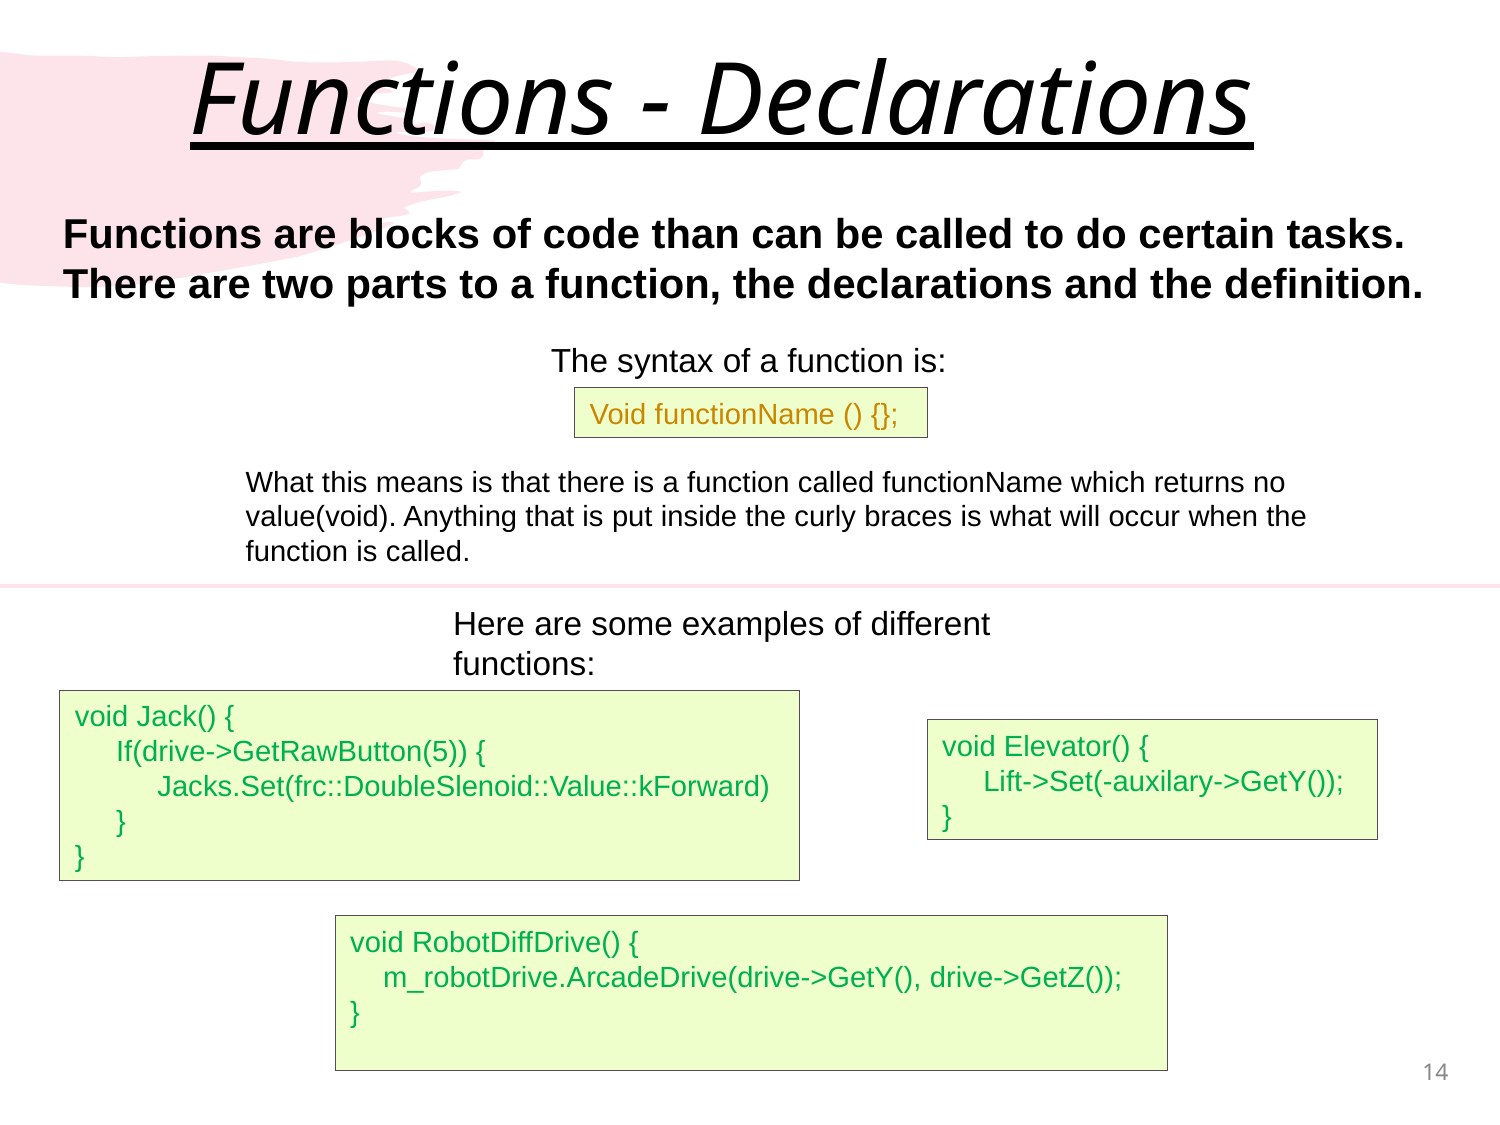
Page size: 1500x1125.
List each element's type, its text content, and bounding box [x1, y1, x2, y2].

text_box Functions are blocks of code than can be called to do certain tasks. There are two parts to a function, the declarations and the definition. [47, 199, 1500, 315]
text_box Void functionName () {}; [574, 387, 928, 438]
text_box void Jack() { If(drive->GetRawButton(5)) { Jacks.Set(frc::DoubleSlenoid::Value::kForward) } } [59, 690, 800, 881]
text_box Here are some examples of different functions: [438, 595, 1063, 690]
title Functions - Declarations [174, 41, 1354, 164]
text_box What this means is that there is a function called functionName which returns no value(void). Anything that is put inside the curly braces is what will occur when the function is called. [230, 455, 1325, 576]
slide_number 14 [1378, 1042, 1464, 1103]
text_box void RobotDiffDrive() { m_robotDrive.ArcadeDrive(drive->GetY(), drive->GetZ()); } [335, 915, 1168, 1071]
text_box void Elevator() { Lift->Set(-auxilary->GetY()); } [927, 719, 1378, 840]
text_box The syntax of a function is: [535, 332, 992, 388]
